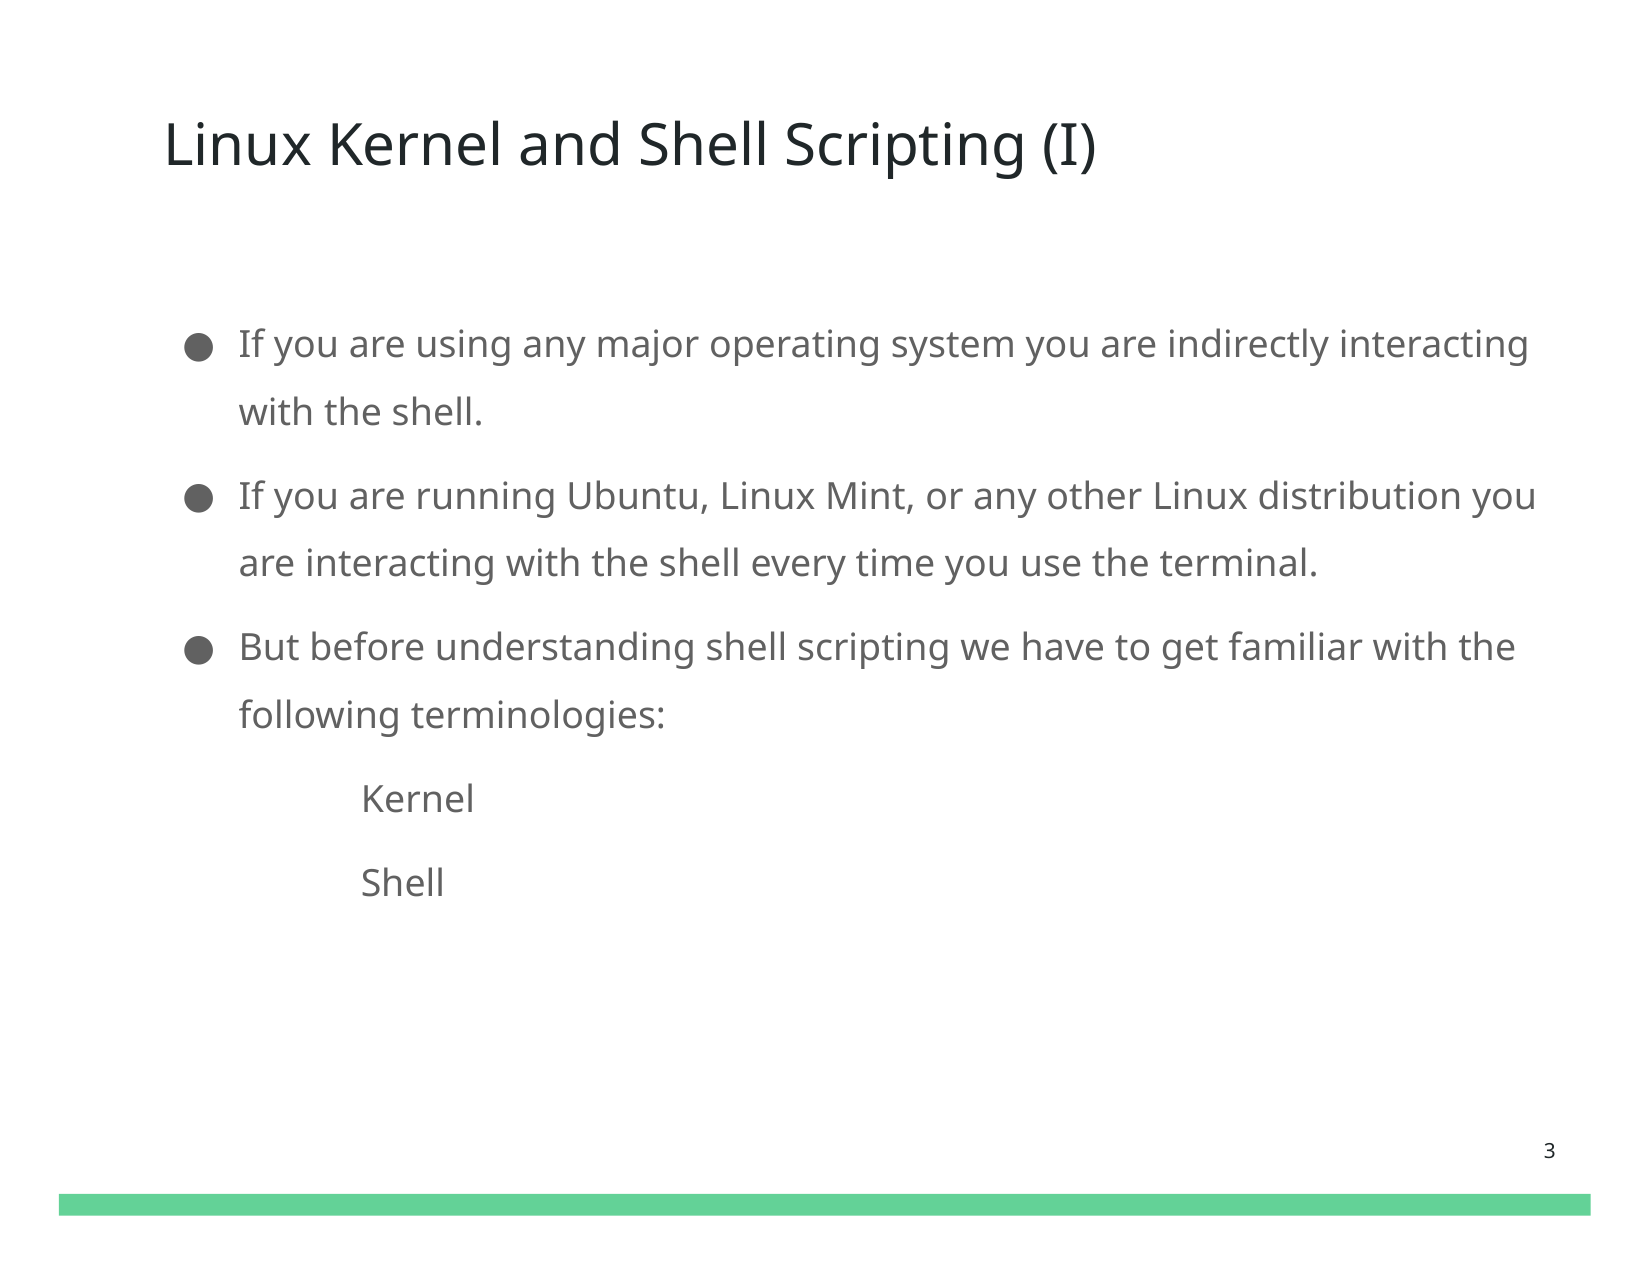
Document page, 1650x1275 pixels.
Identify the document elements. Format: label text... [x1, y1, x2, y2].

title Linux Kernel and Shell Scripting (I) [163, 92, 1591, 220]
slide_number 3 [1478, 1107, 1571, 1197]
list If you are using any major operating system you are indirectly interacting with the shell. If you are running Ubuntu, Linux Mint, or any other Linux distribution you are interacting with the shell every time you use the terminal. But before understanding shell scripting we have to get familiar with the following terminologies: Kernel Shell [163, 220, 1591, 990]
